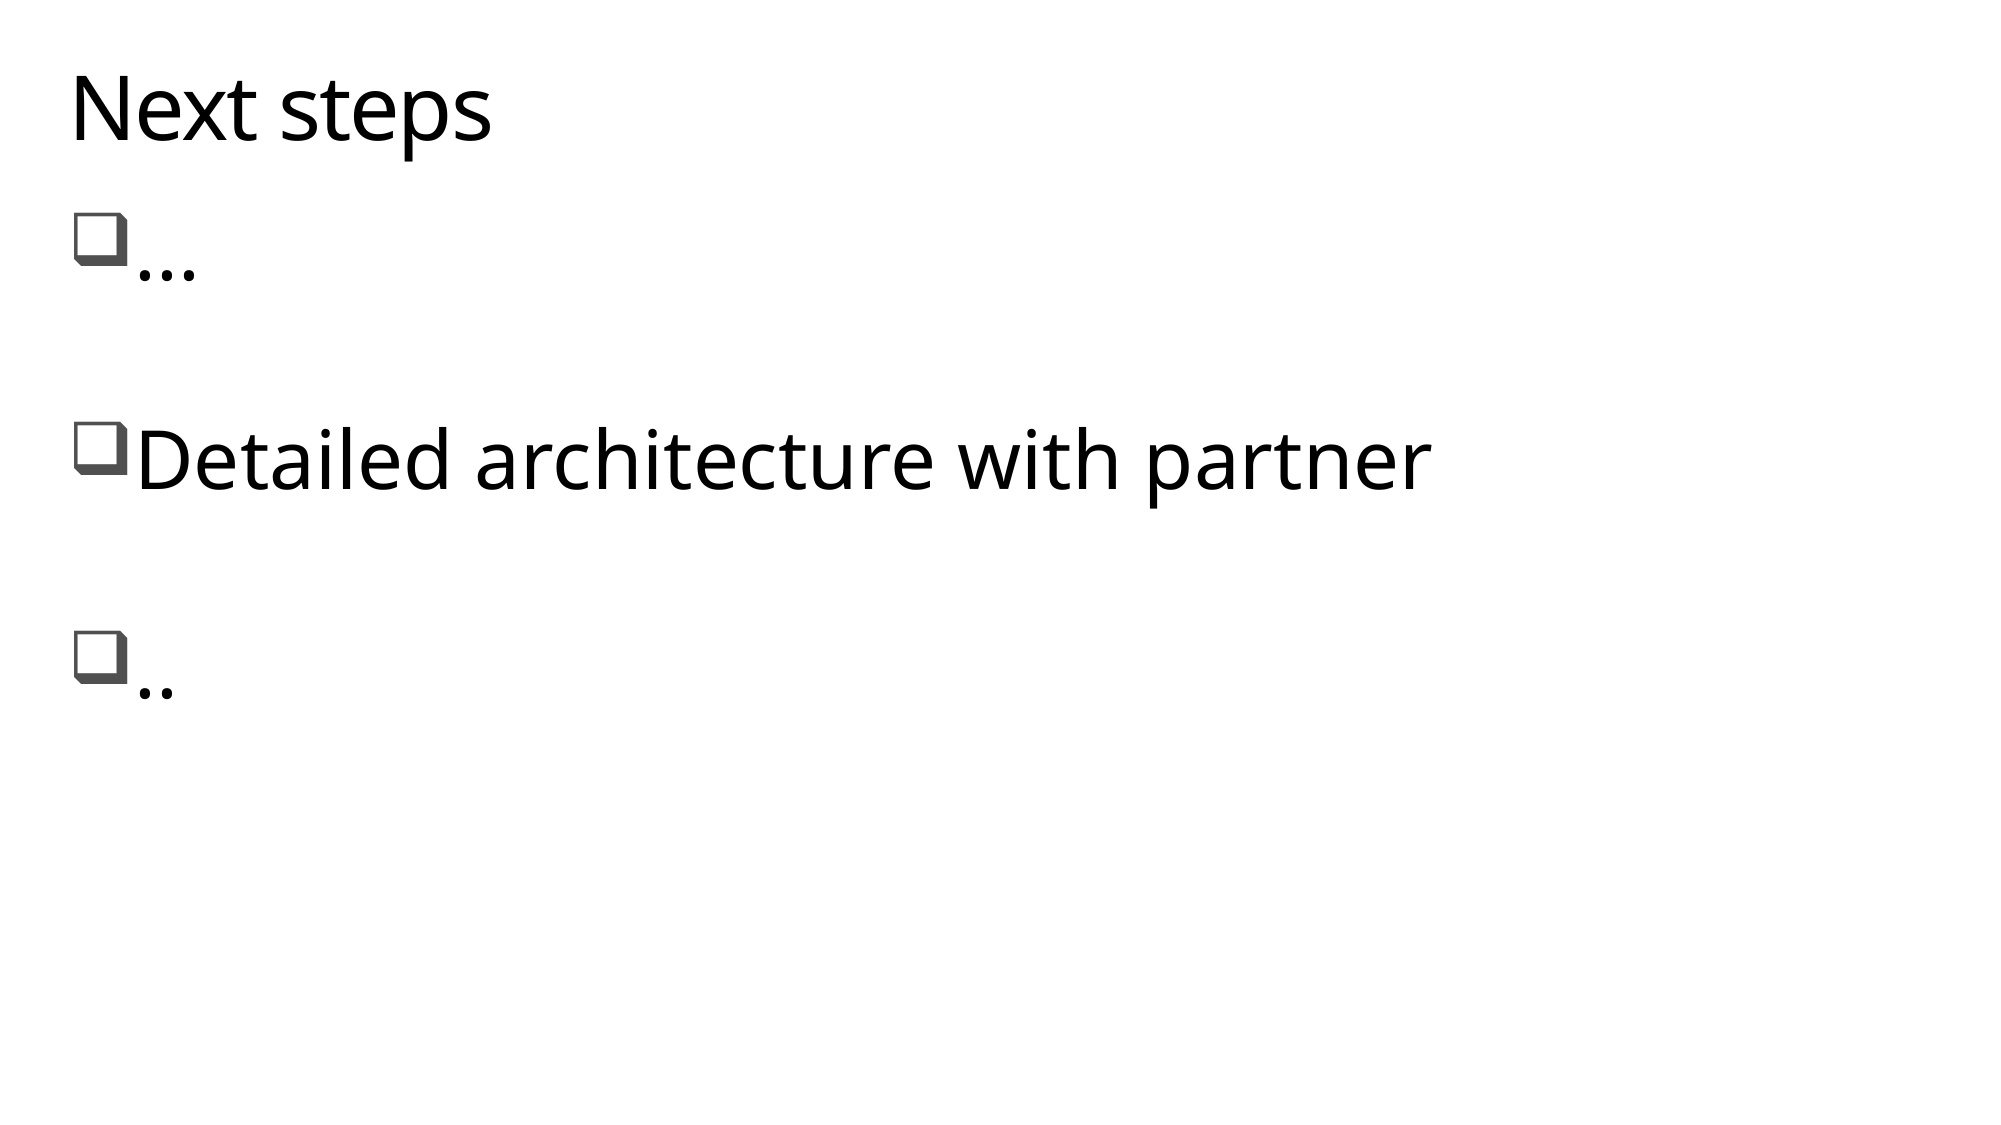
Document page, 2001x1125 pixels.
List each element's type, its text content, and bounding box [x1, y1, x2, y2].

list ... Detailed architecture with partner .. [44, 195, 1956, 750]
title Next steps [44, 47, 1957, 196]
